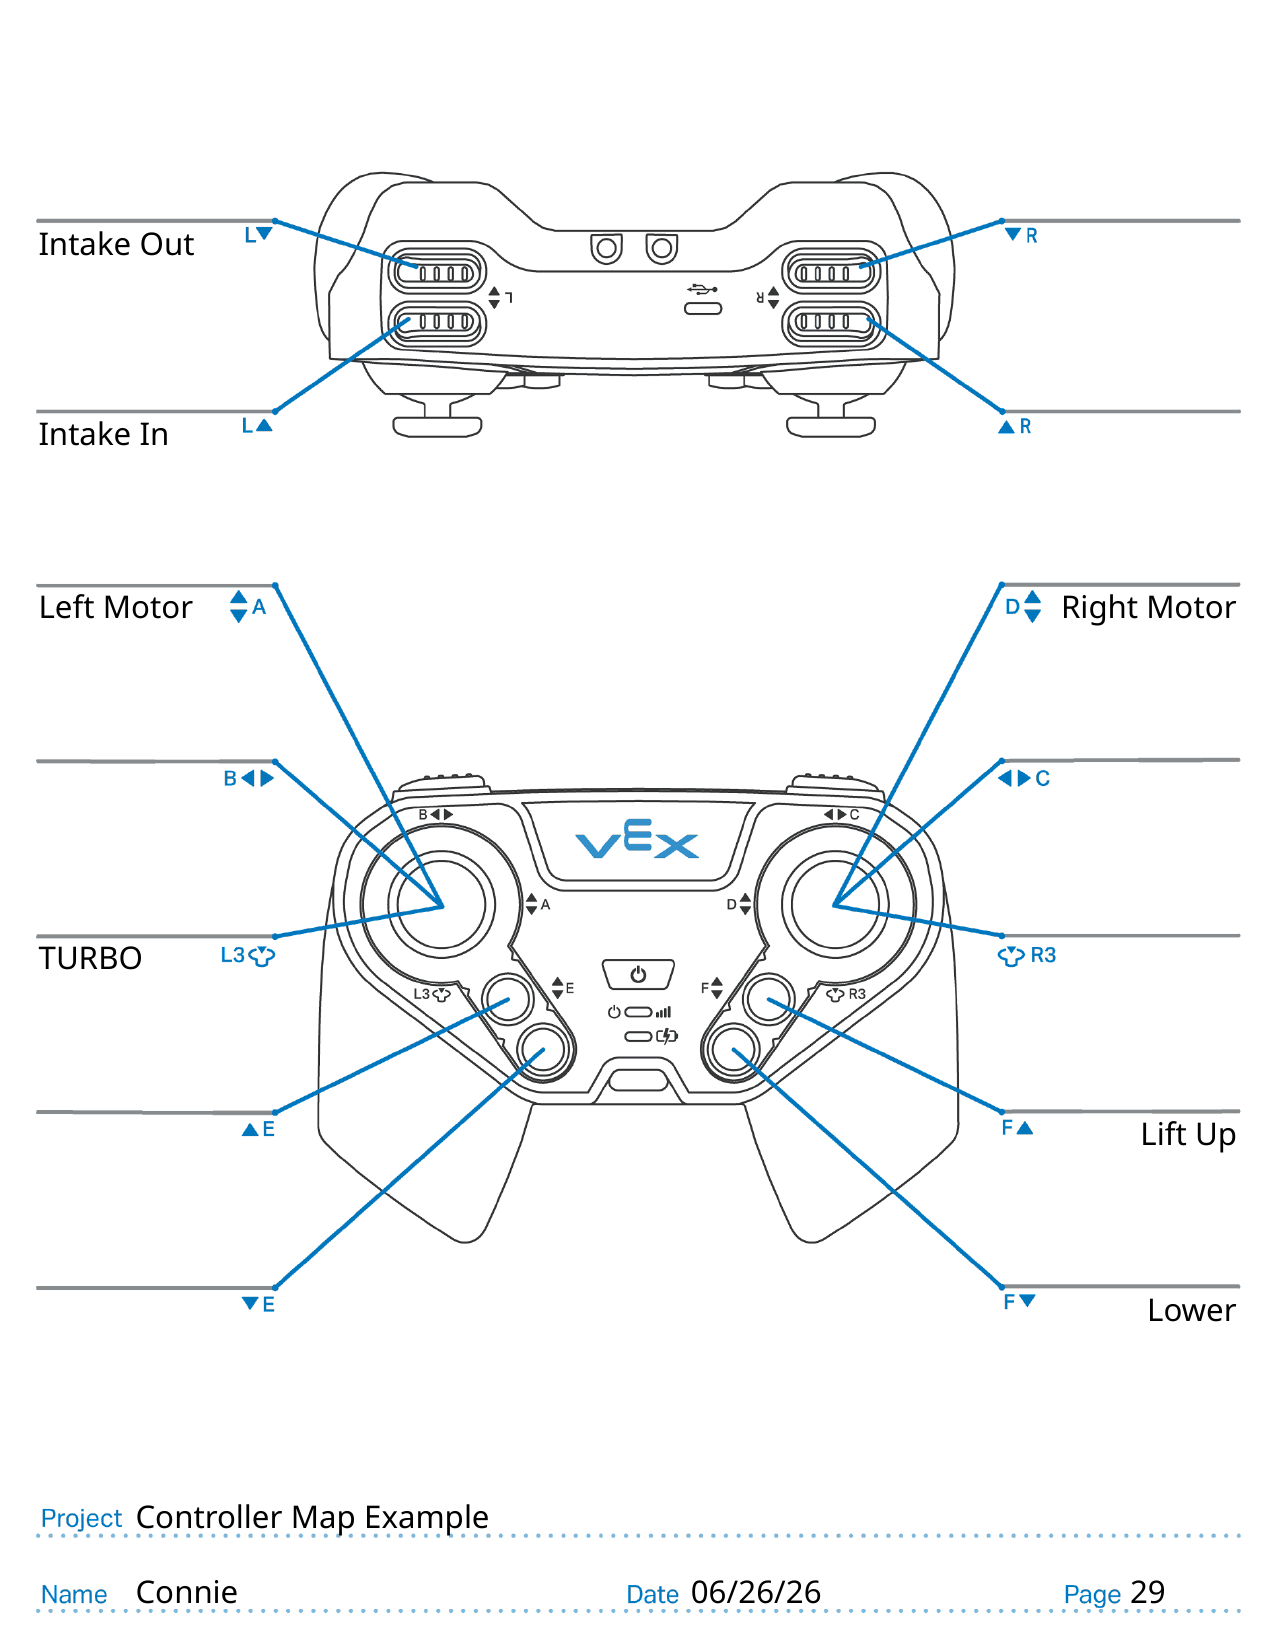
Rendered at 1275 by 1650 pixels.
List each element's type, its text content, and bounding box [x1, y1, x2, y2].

subtitle Lower [1002, 1290, 1238, 1324]
subtitle Right Motor [1002, 587, 1238, 621]
picture [0, 0, 1275, 1650]
subtitle Connie [135, 1571, 662, 1608]
subtitle Lift Up [1002, 1114, 1238, 1148]
subtitle 06/26/26 [690, 1571, 1052, 1608]
subtitle Intake In [38, 414, 274, 448]
subtitle Left Motor [38, 587, 274, 622]
subtitle 29 [1130, 1571, 1242, 1608]
subtitle Intake Out [38, 224, 274, 258]
title Controller Map Example [135, 1496, 1236, 1532]
subtitle TURBO [38, 938, 274, 972]
